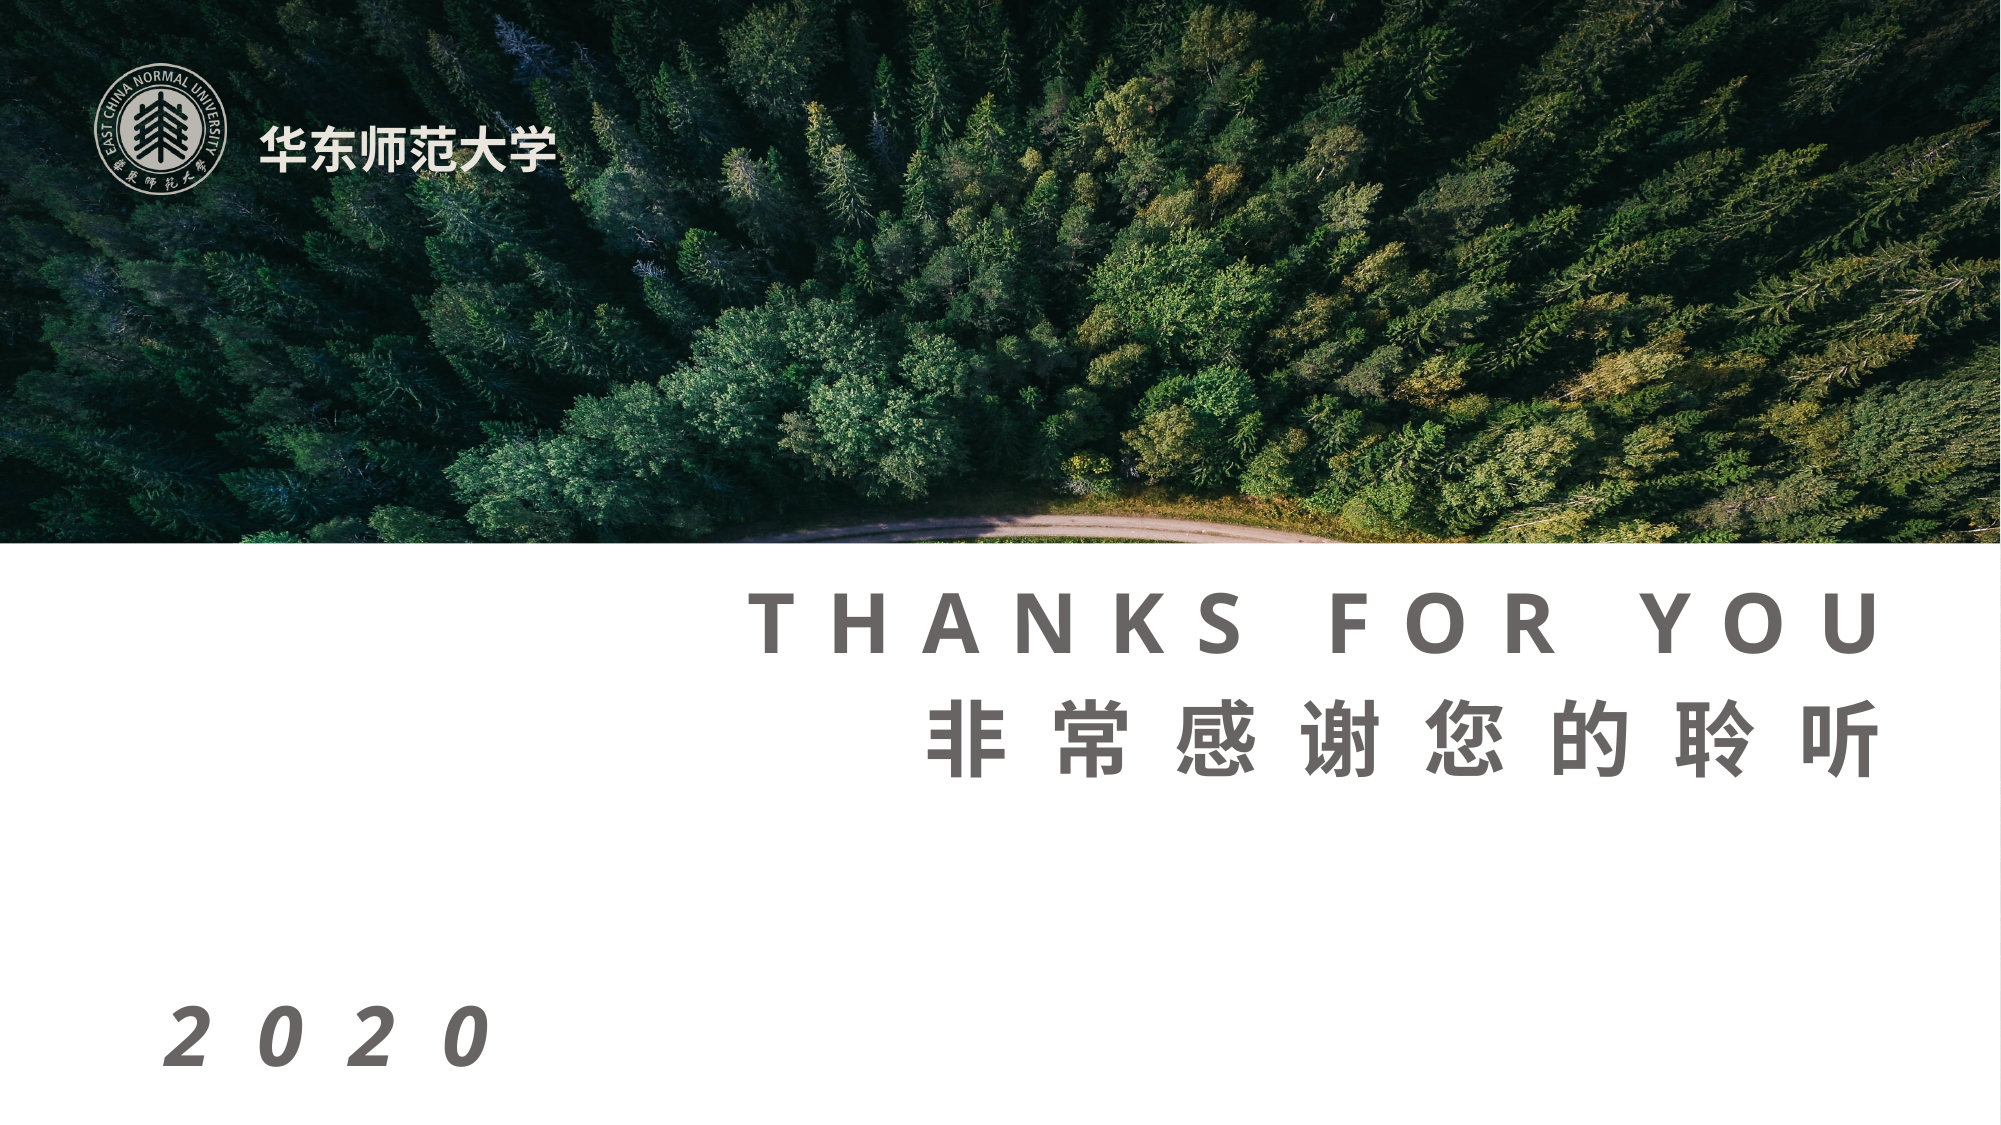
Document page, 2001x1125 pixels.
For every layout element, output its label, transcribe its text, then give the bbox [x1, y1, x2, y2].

text_box [0, 542, 2000, 1125]
picture [0, 0, 2001, 1125]
text_box 华东师范大学 [243, 98, 618, 186]
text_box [0, 543, 1898, 1084]
